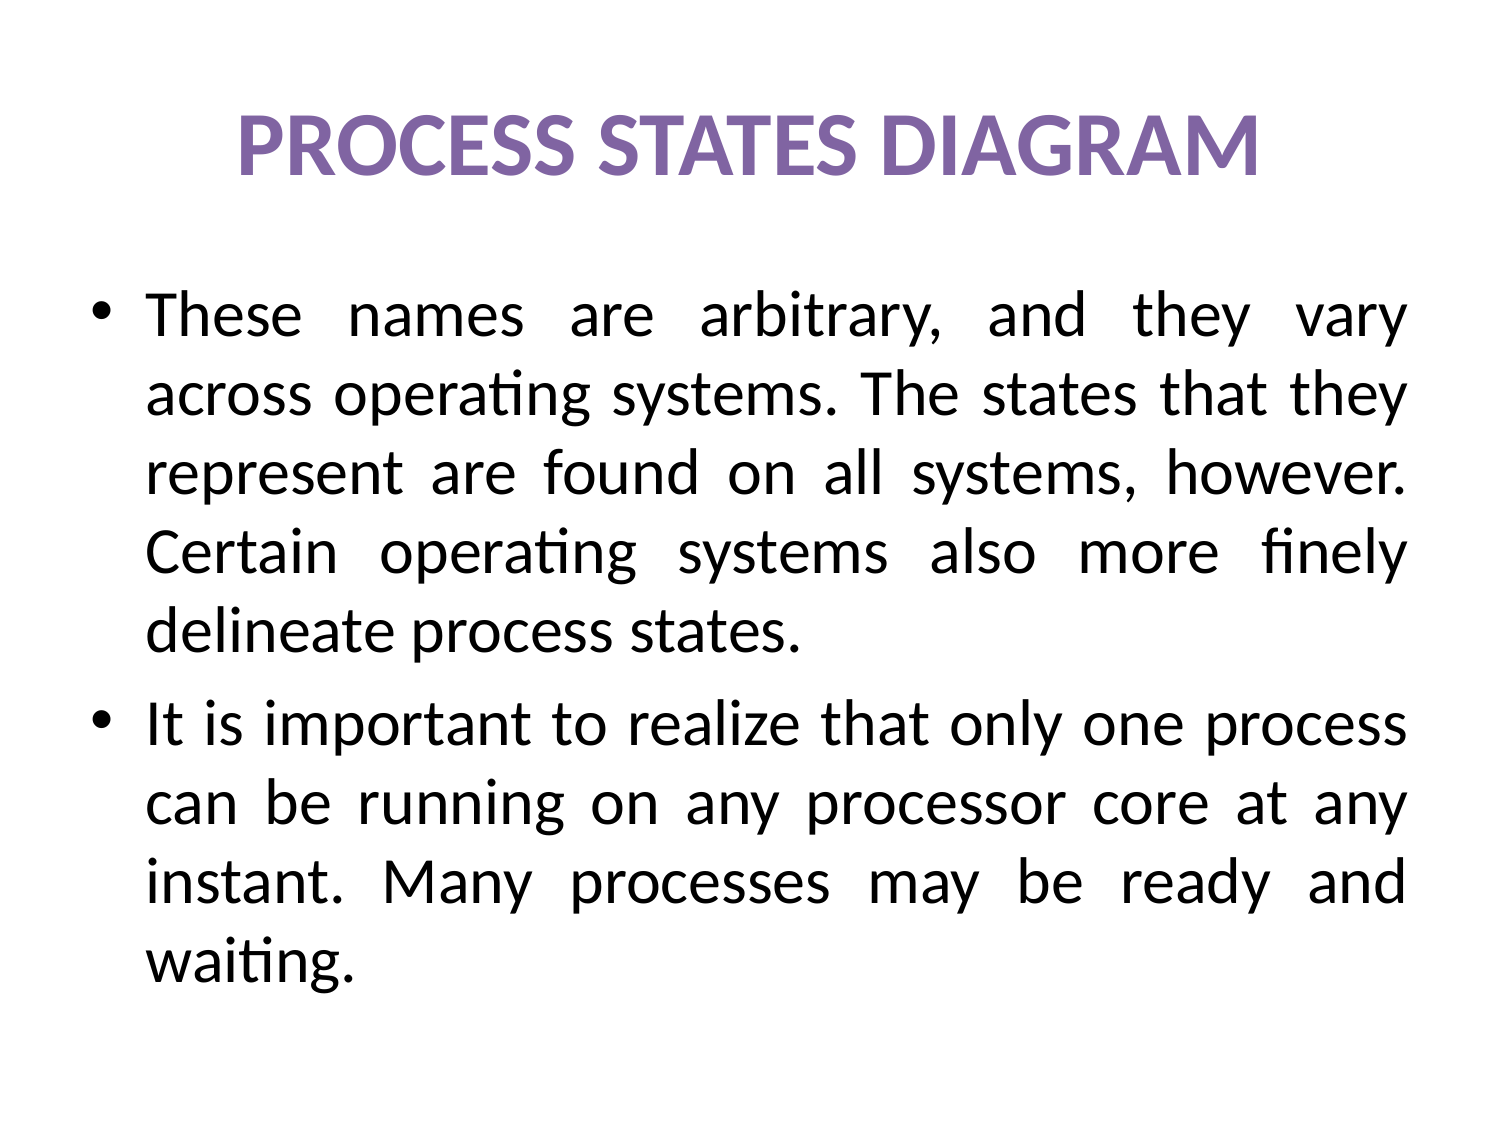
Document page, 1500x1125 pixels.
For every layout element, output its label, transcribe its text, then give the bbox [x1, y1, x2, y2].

title PROCESS STATES DIAGRAM [75, 45, 1425, 233]
list These names are arbitrary, and they vary across operating systems. The states that they represent are found on all systems, however. Certain operating systems also more finely delineate process states. It is important to realize that only one process can be running on any processor core at any instant. Many processes may be ready and waiting. [75, 262, 1425, 1005]
